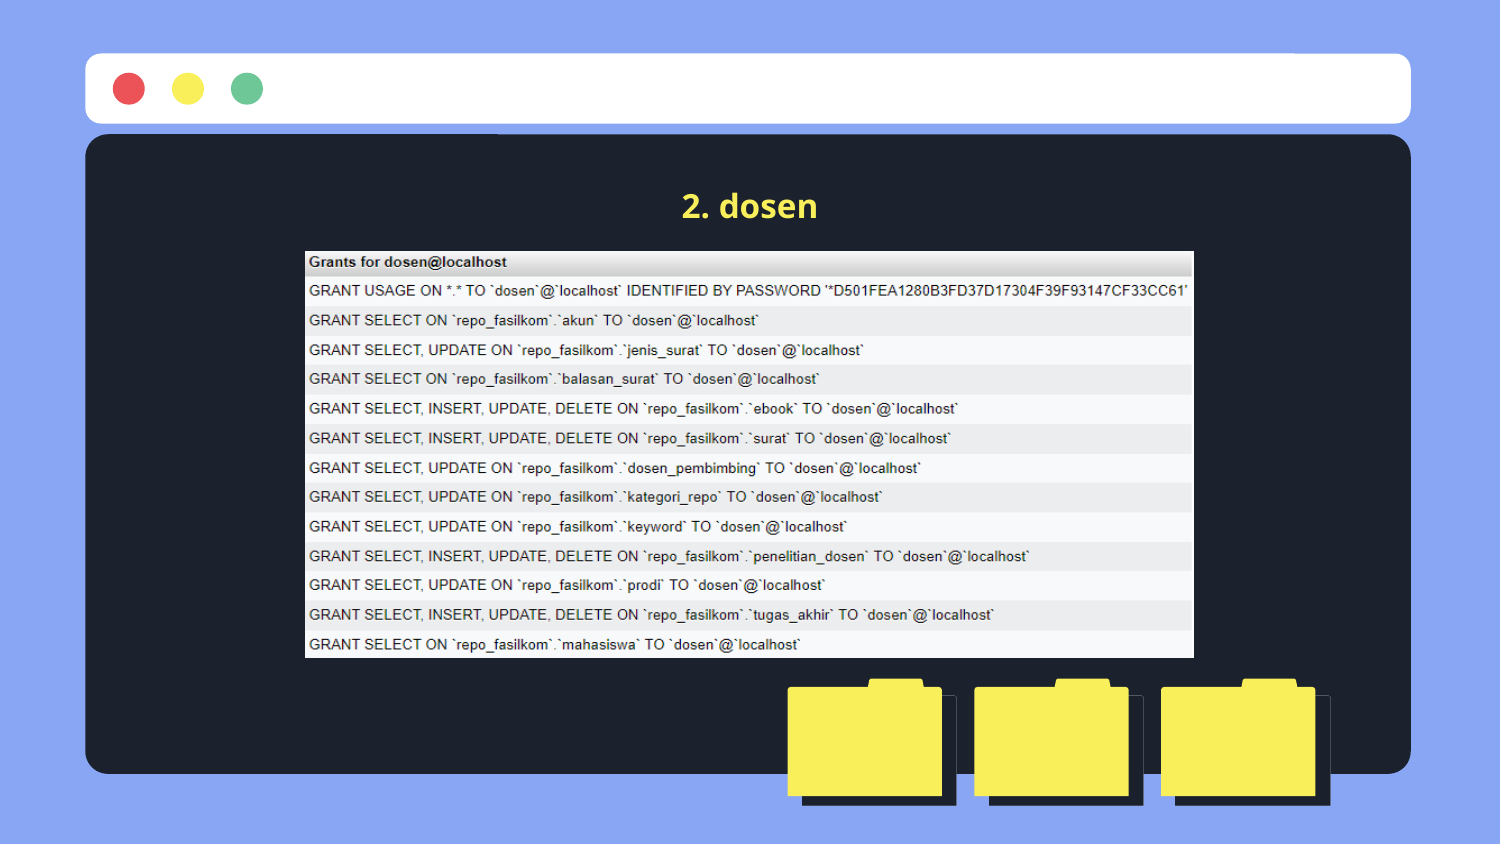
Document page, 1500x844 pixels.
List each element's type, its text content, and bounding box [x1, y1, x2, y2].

title 2. dosen [118, 158, 1382, 252]
picture [305, 251, 1195, 658]
